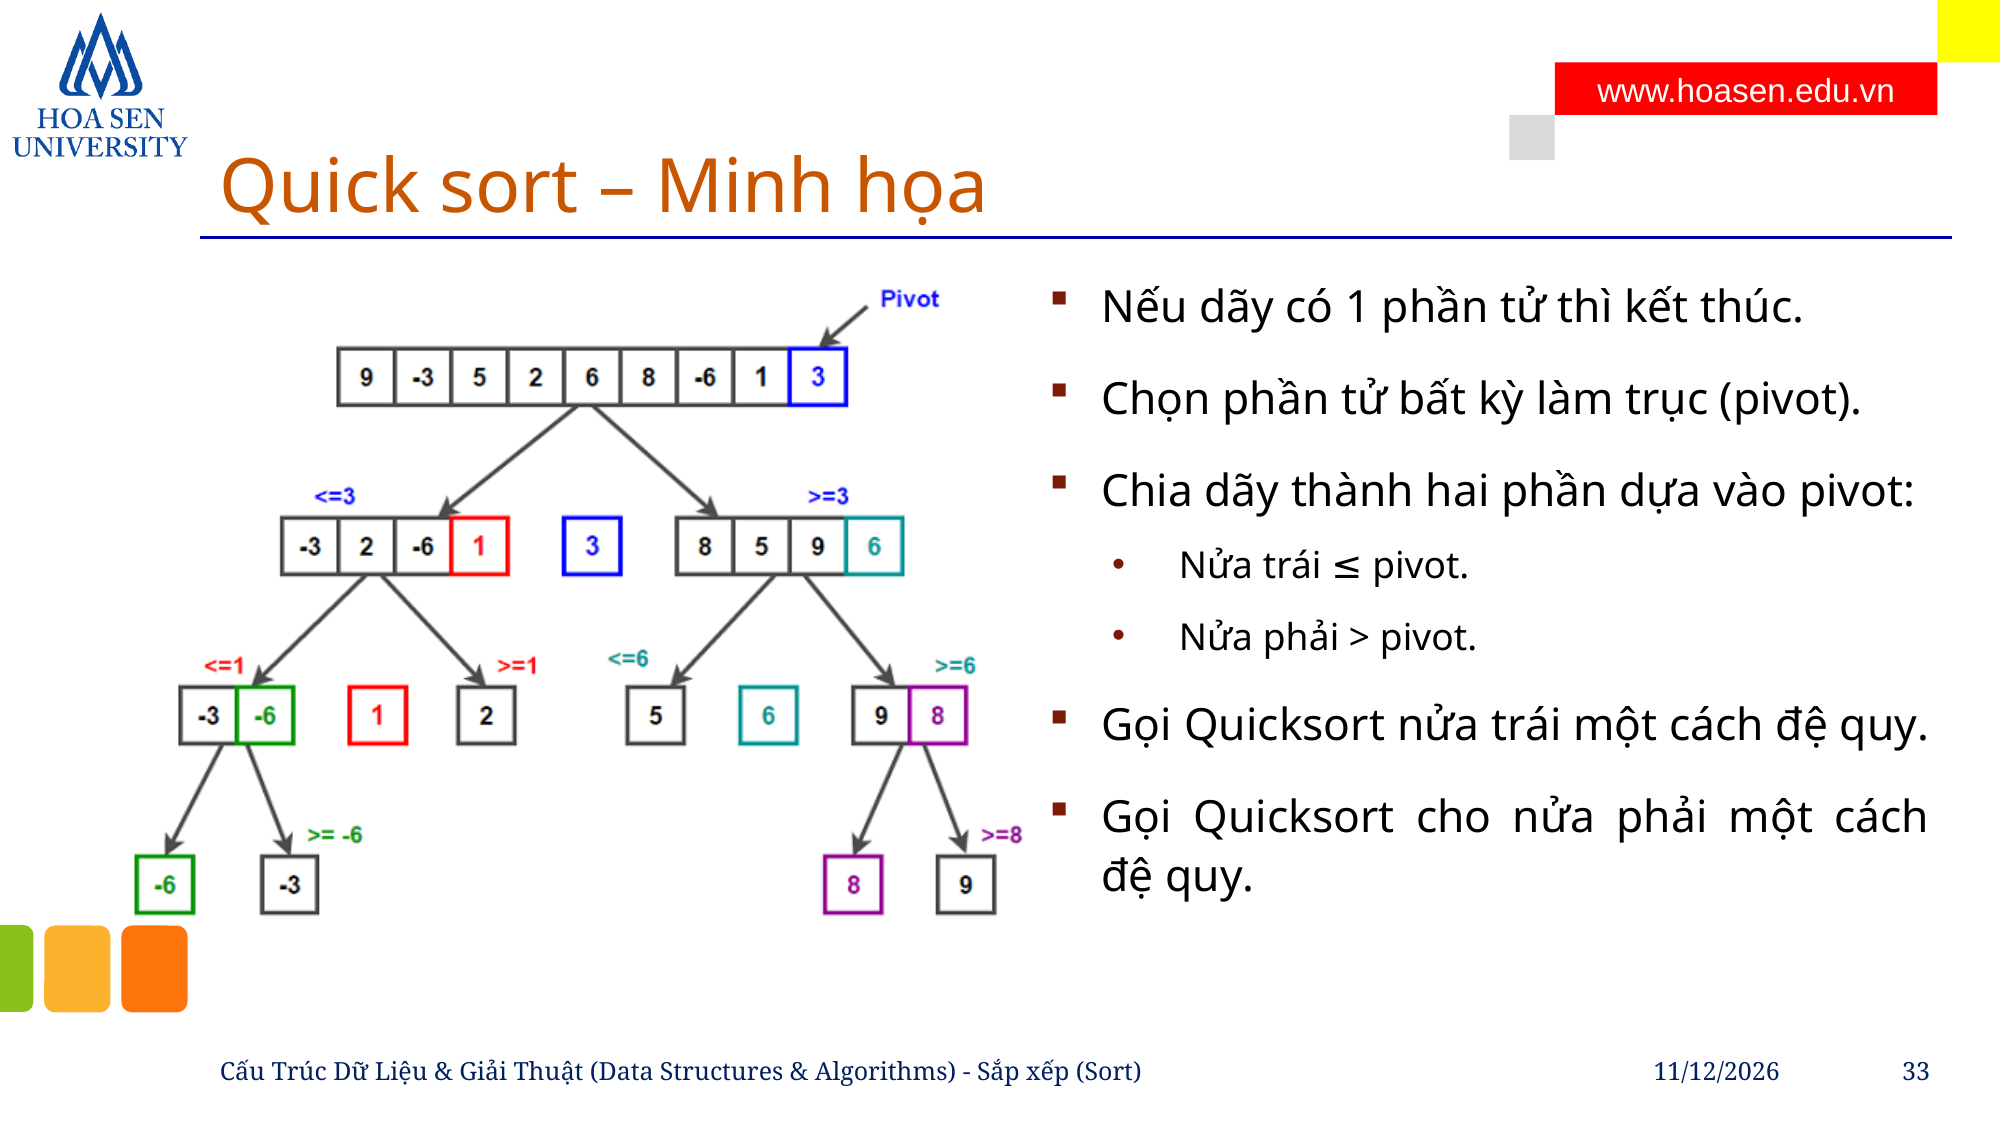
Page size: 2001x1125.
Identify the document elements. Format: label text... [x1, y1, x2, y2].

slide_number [1566, 1057, 1800, 1088]
slide_number 33 [1816, 1057, 1950, 1088]
picture [127, 282, 1030, 924]
footer Cấu Trúc Dữ Liệu & Giải Thuật (Data Structures & Algorithms) - Sắp xếp (Sort) [200, 1057, 1560, 1088]
list Nếu dãy có 1 phần tử thì kết thúc. Chọn phần tử bất kỳ làm trục (pivot). Chia dãy thành hai phần dựa vào pivot: Nửa trái ≤ pivot. Nửa phải > pivot. Gọi Quicksort nửa trái một cách đệ quy. Gọi Quicksort cho nửa phải một cách đệ quy. [1029, 262, 1950, 1013]
picture [12, 11, 188, 157]
title Quick sort – Minh họa [200, 24, 1952, 238]
